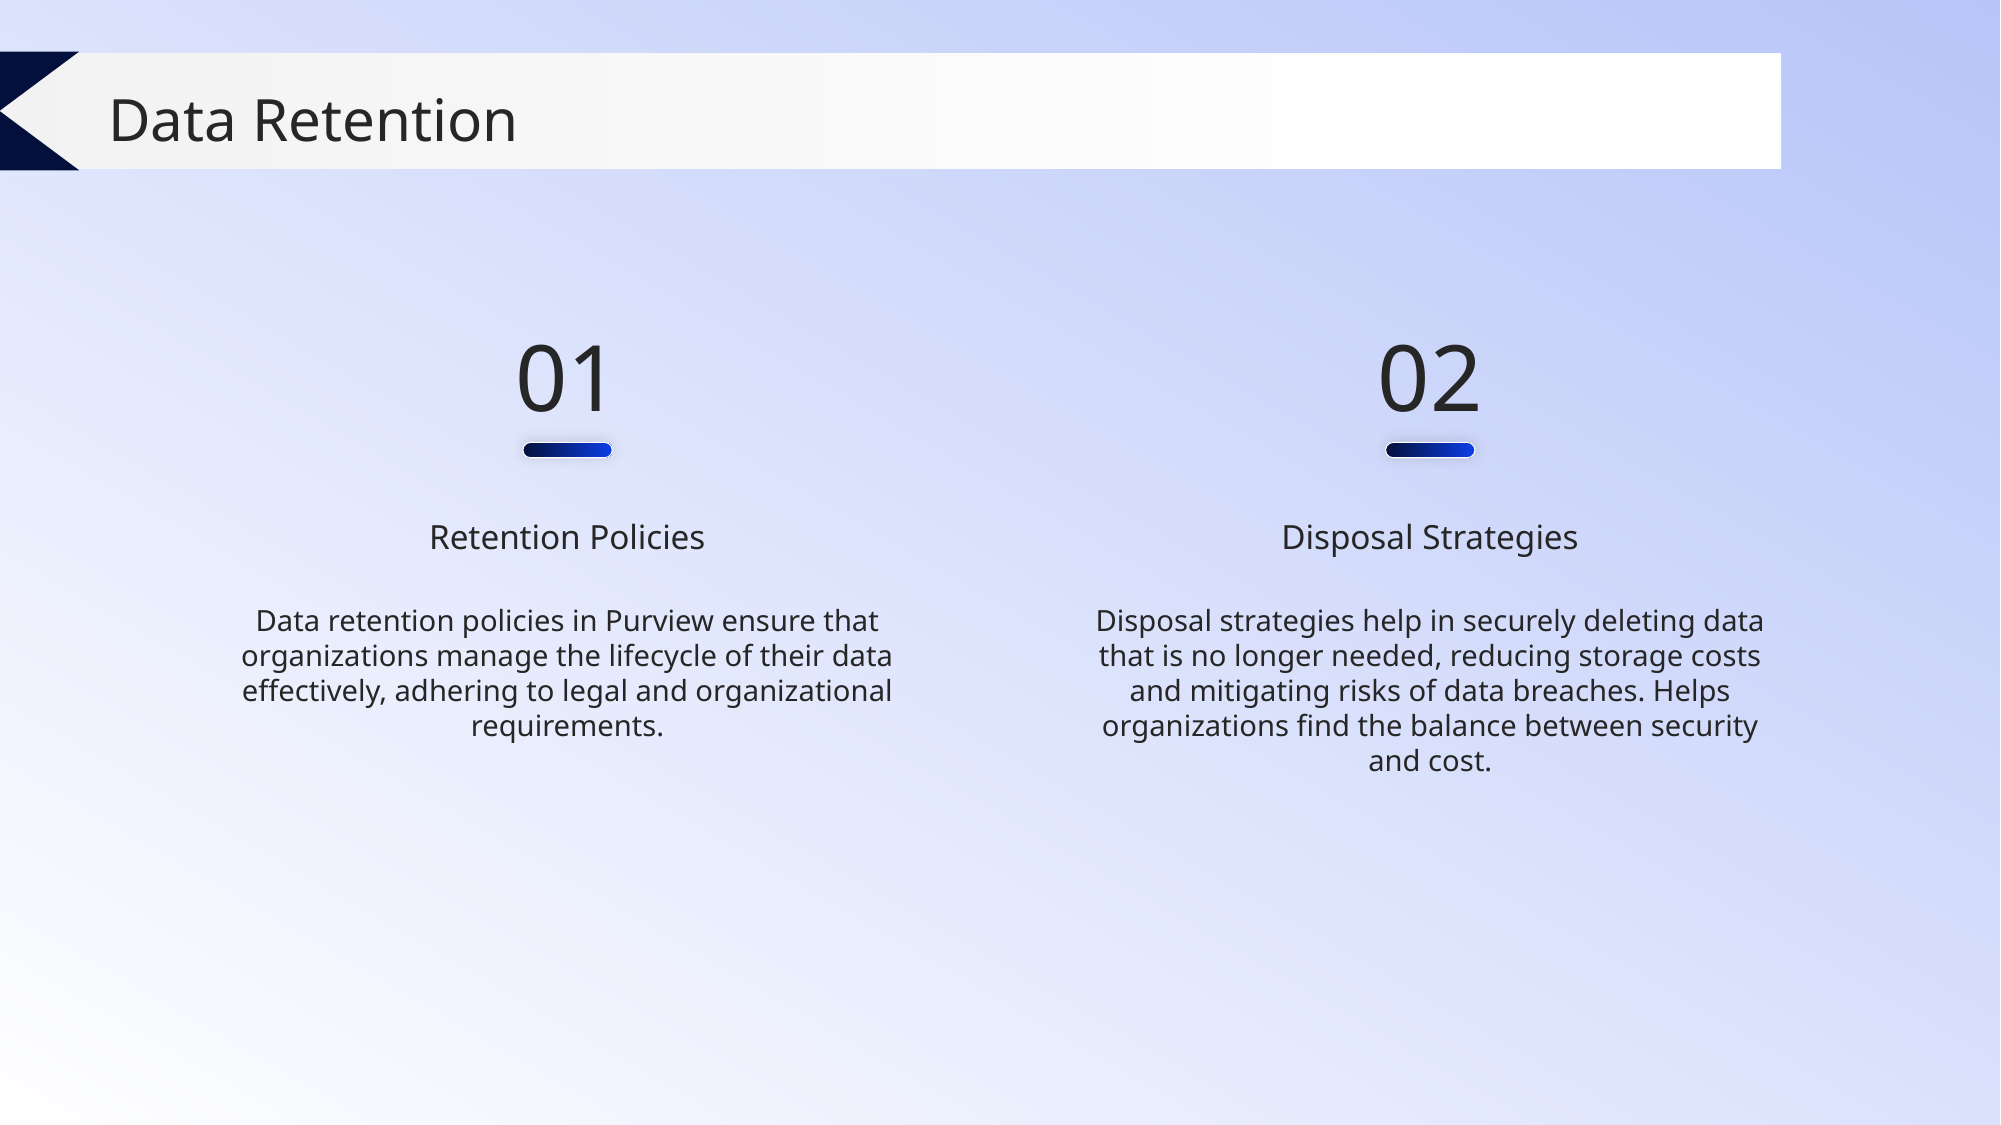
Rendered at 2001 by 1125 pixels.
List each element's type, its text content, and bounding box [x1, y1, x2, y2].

text_box [522, 442, 613, 458]
text_box Data retention policies in Purview ensure that organizations manage the lifecycle of their data effectively, adhering to legal and organizational requirements. [213, 602, 922, 872]
text_box [0, 51, 80, 171]
text_box Disposal strategies help in securely deleting data that is no longer needed, reducing storage costs and mitigating risks of data breaches. Helps organizations find the balance between security and cost. [1075, 602, 1785, 872]
text_box 01 [478, 319, 657, 419]
text_box Data Retention [108, 79, 1890, 157]
text_box Retention Policies [213, 487, 922, 587]
text_box [1385, 442, 1475, 458]
text_box Disposal Strategies [1075, 487, 1785, 587]
text_box [0, 0, 2000, 1125]
text_box [1, 53, 1782, 169]
text_box 02 [1341, 319, 1519, 419]
